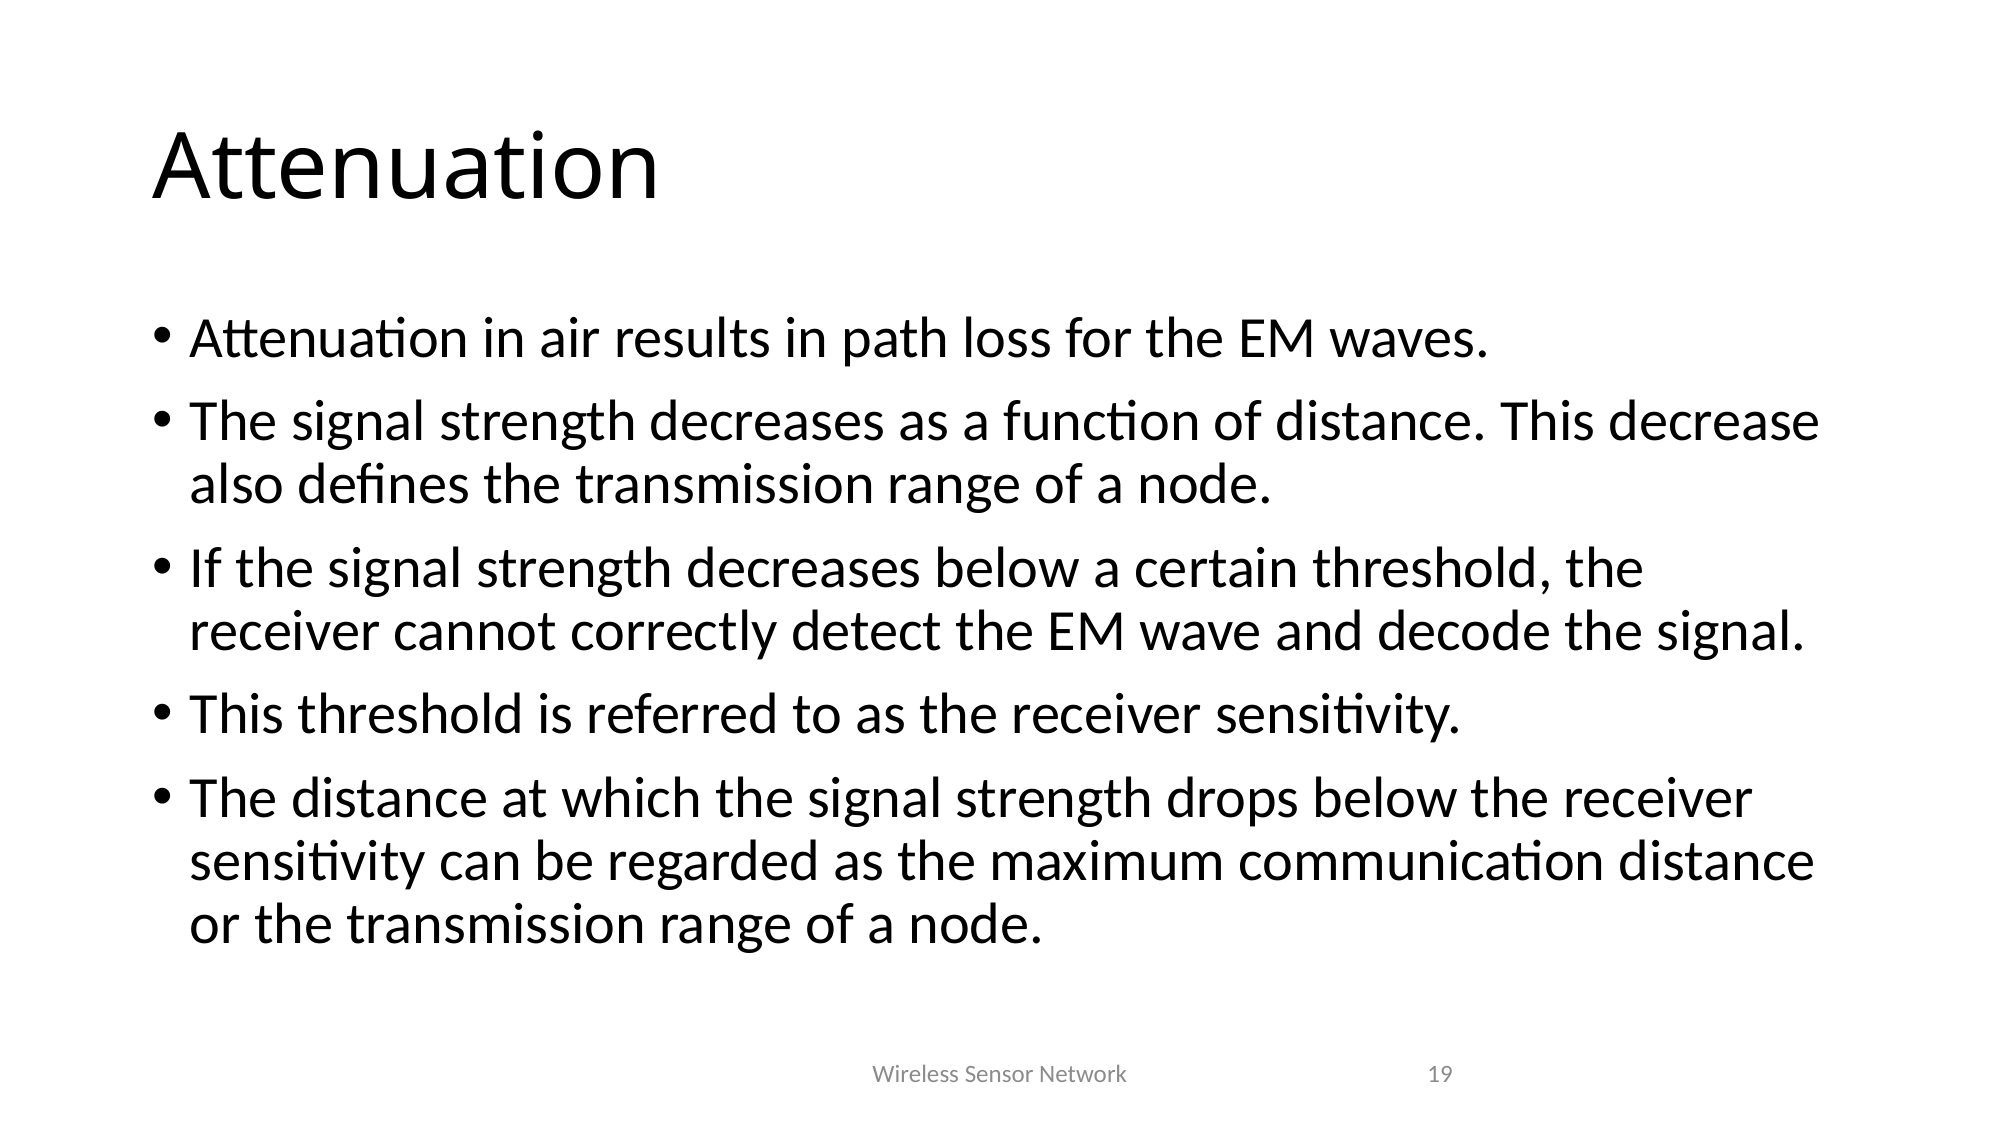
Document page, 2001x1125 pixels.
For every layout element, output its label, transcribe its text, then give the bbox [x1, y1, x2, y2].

slide_number 19 [1412, 1042, 1863, 1103]
footer Wireless Sensor Network [662, 1042, 1338, 1103]
list Attenuation in air results in path loss for the EM waves. The signal strength decreases as a function of distance. This decrease also defines the transmission range of a node. If the signal strength decreases below a certain threshold, the receiver cannot correctly detect the EM wave and decode the signal. This threshold is referred to as the receiver sensitivity. The distance at which the signal strength drops below the receiver sensitivity can be regarded as the maximum communication distance or the transmission range of a node. [137, 299, 1863, 1014]
title Attenuation [137, 59, 1863, 278]
